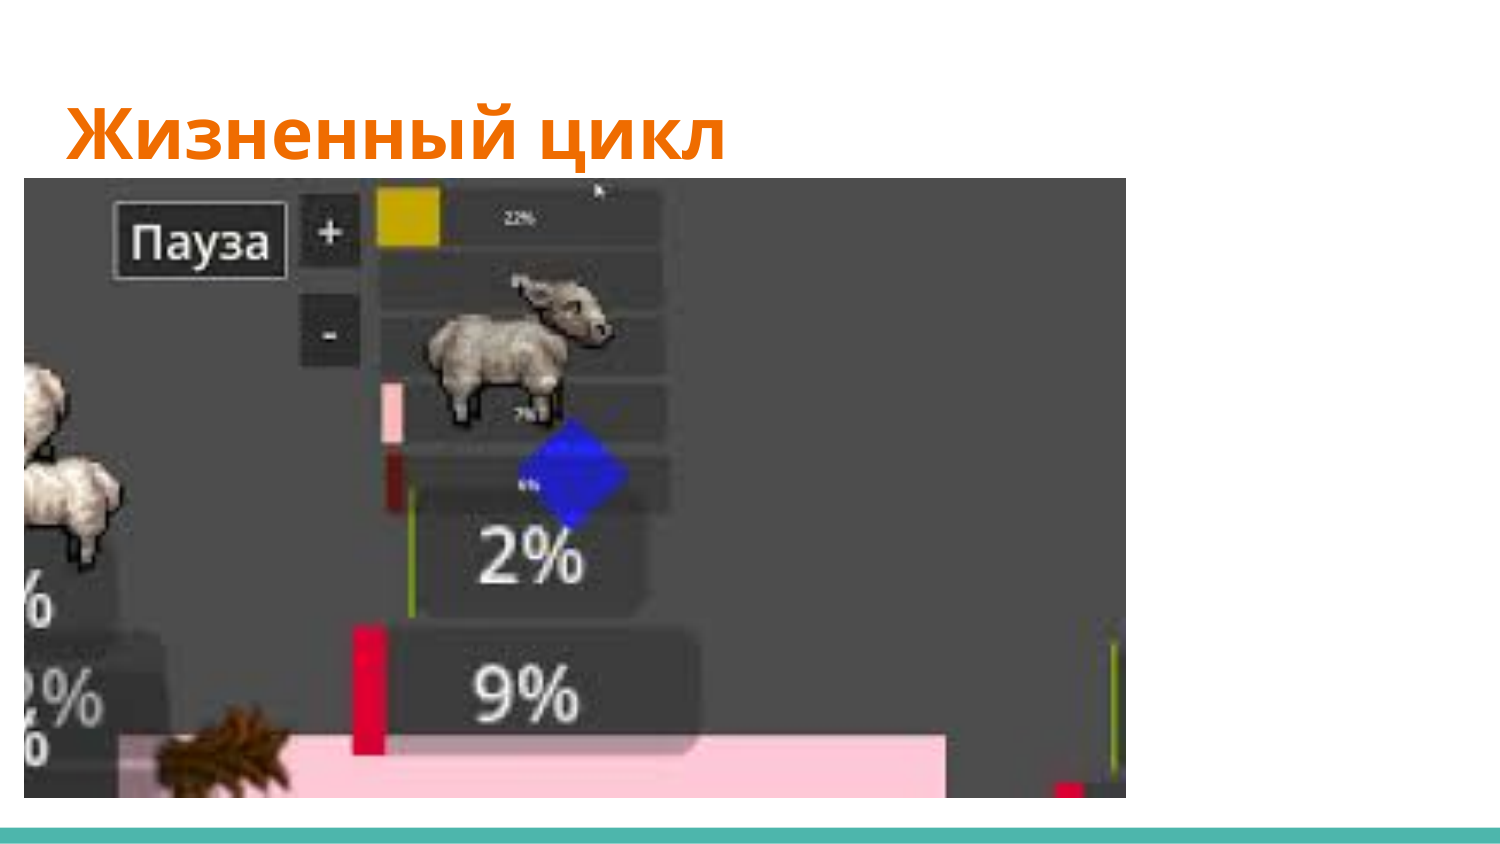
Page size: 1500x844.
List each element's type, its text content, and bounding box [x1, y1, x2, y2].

title Жизненный цикл [51, 72, 1449, 189]
picture [24, 178, 1126, 799]
